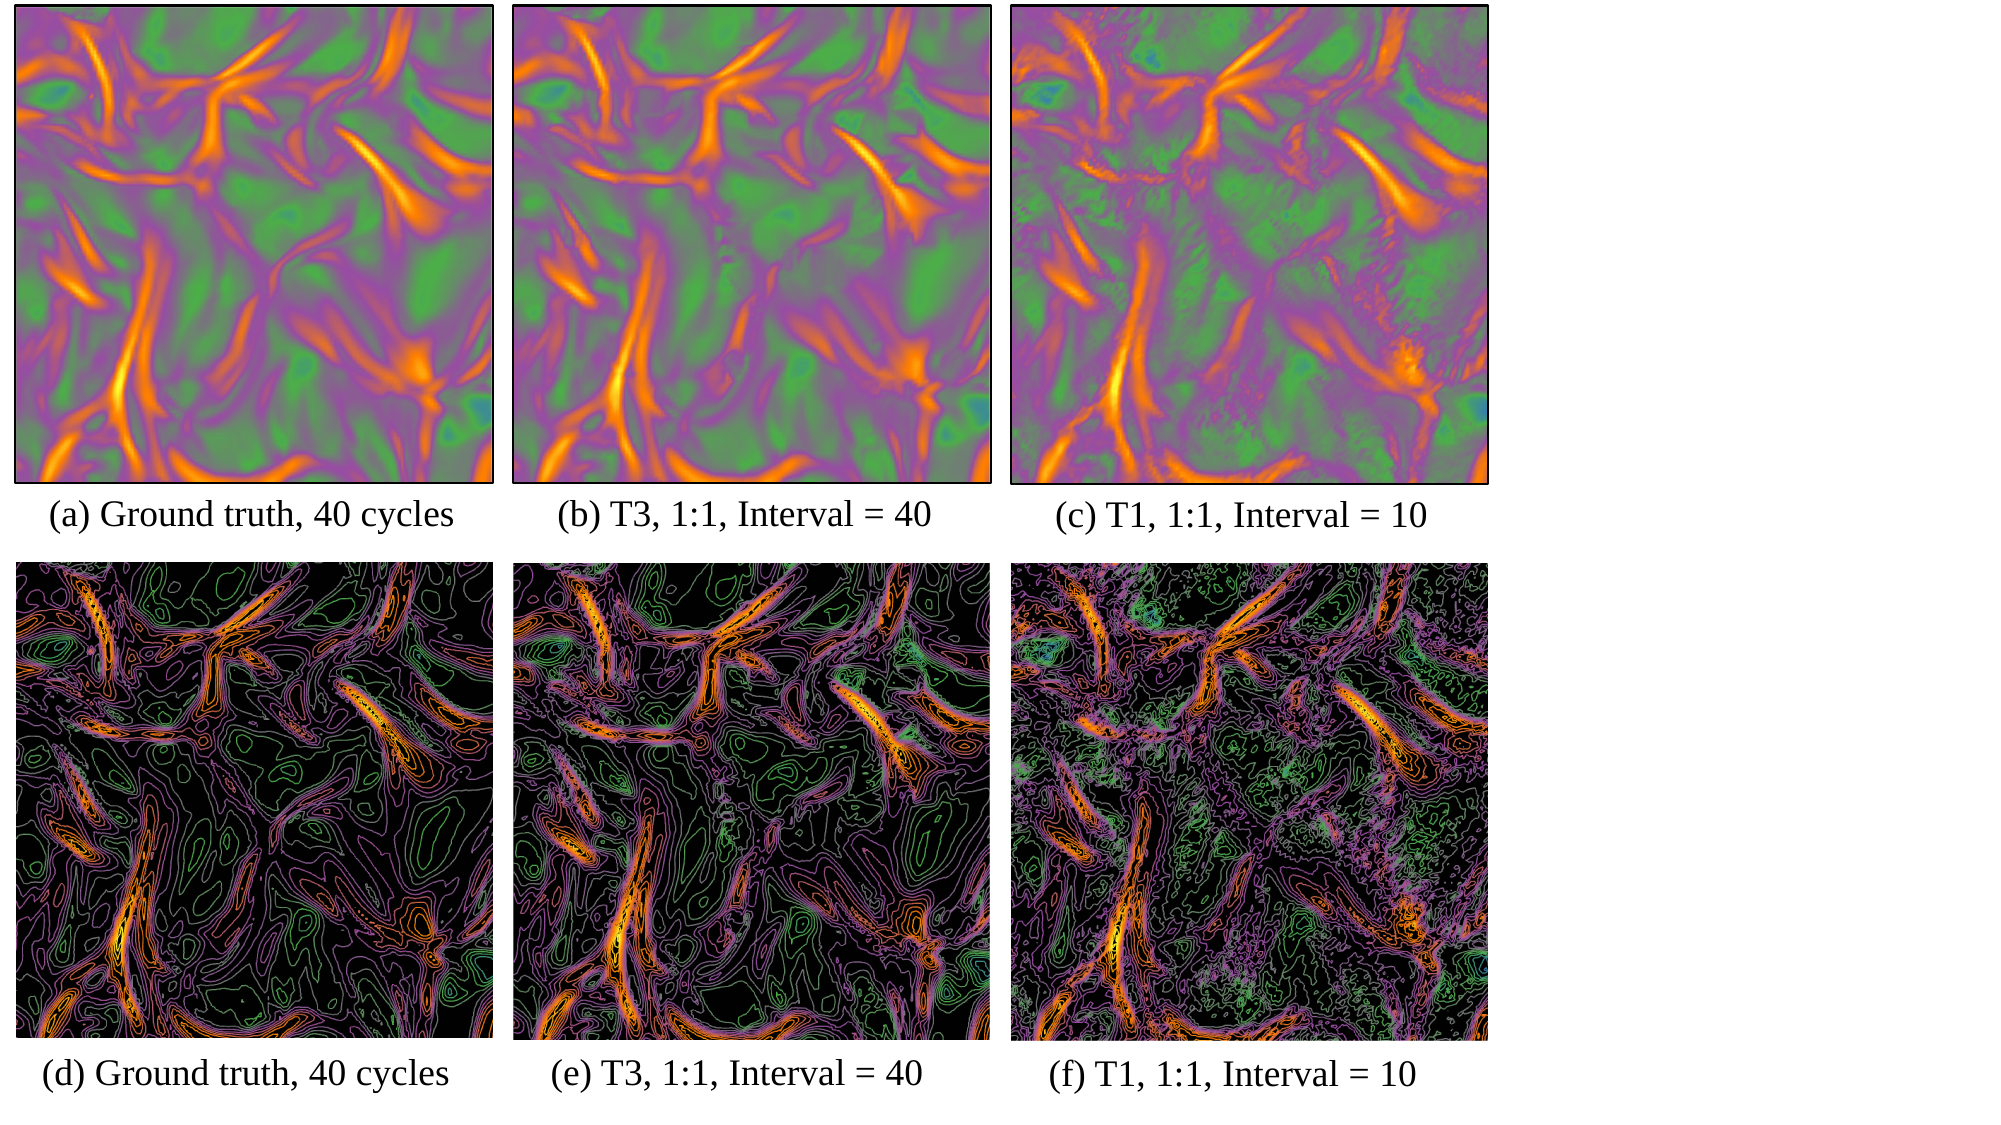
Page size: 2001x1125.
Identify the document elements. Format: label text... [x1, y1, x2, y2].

picture [1011, 563, 1488, 1041]
text_box (e) T3, 1:1, Interval = 40 [535, 1040, 955, 1101]
text_box (a) Ground truth, 40 cycles [33, 482, 474, 542]
text_box (c) T1, 1:1, Interval = 10 [1040, 483, 1459, 543]
picture [1011, 6, 1488, 483]
picture [513, 563, 990, 1040]
text_box (f) T1, 1:1, Interval = 10 [1033, 1041, 1452, 1102]
text_box (d) Ground truth, 40 cycles [27, 1040, 468, 1101]
text_box (b) T3, 1:1, Interval = 40 [542, 482, 961, 542]
picture [16, 562, 493, 1038]
picture [16, 6, 492, 482]
picture [513, 6, 990, 482]
